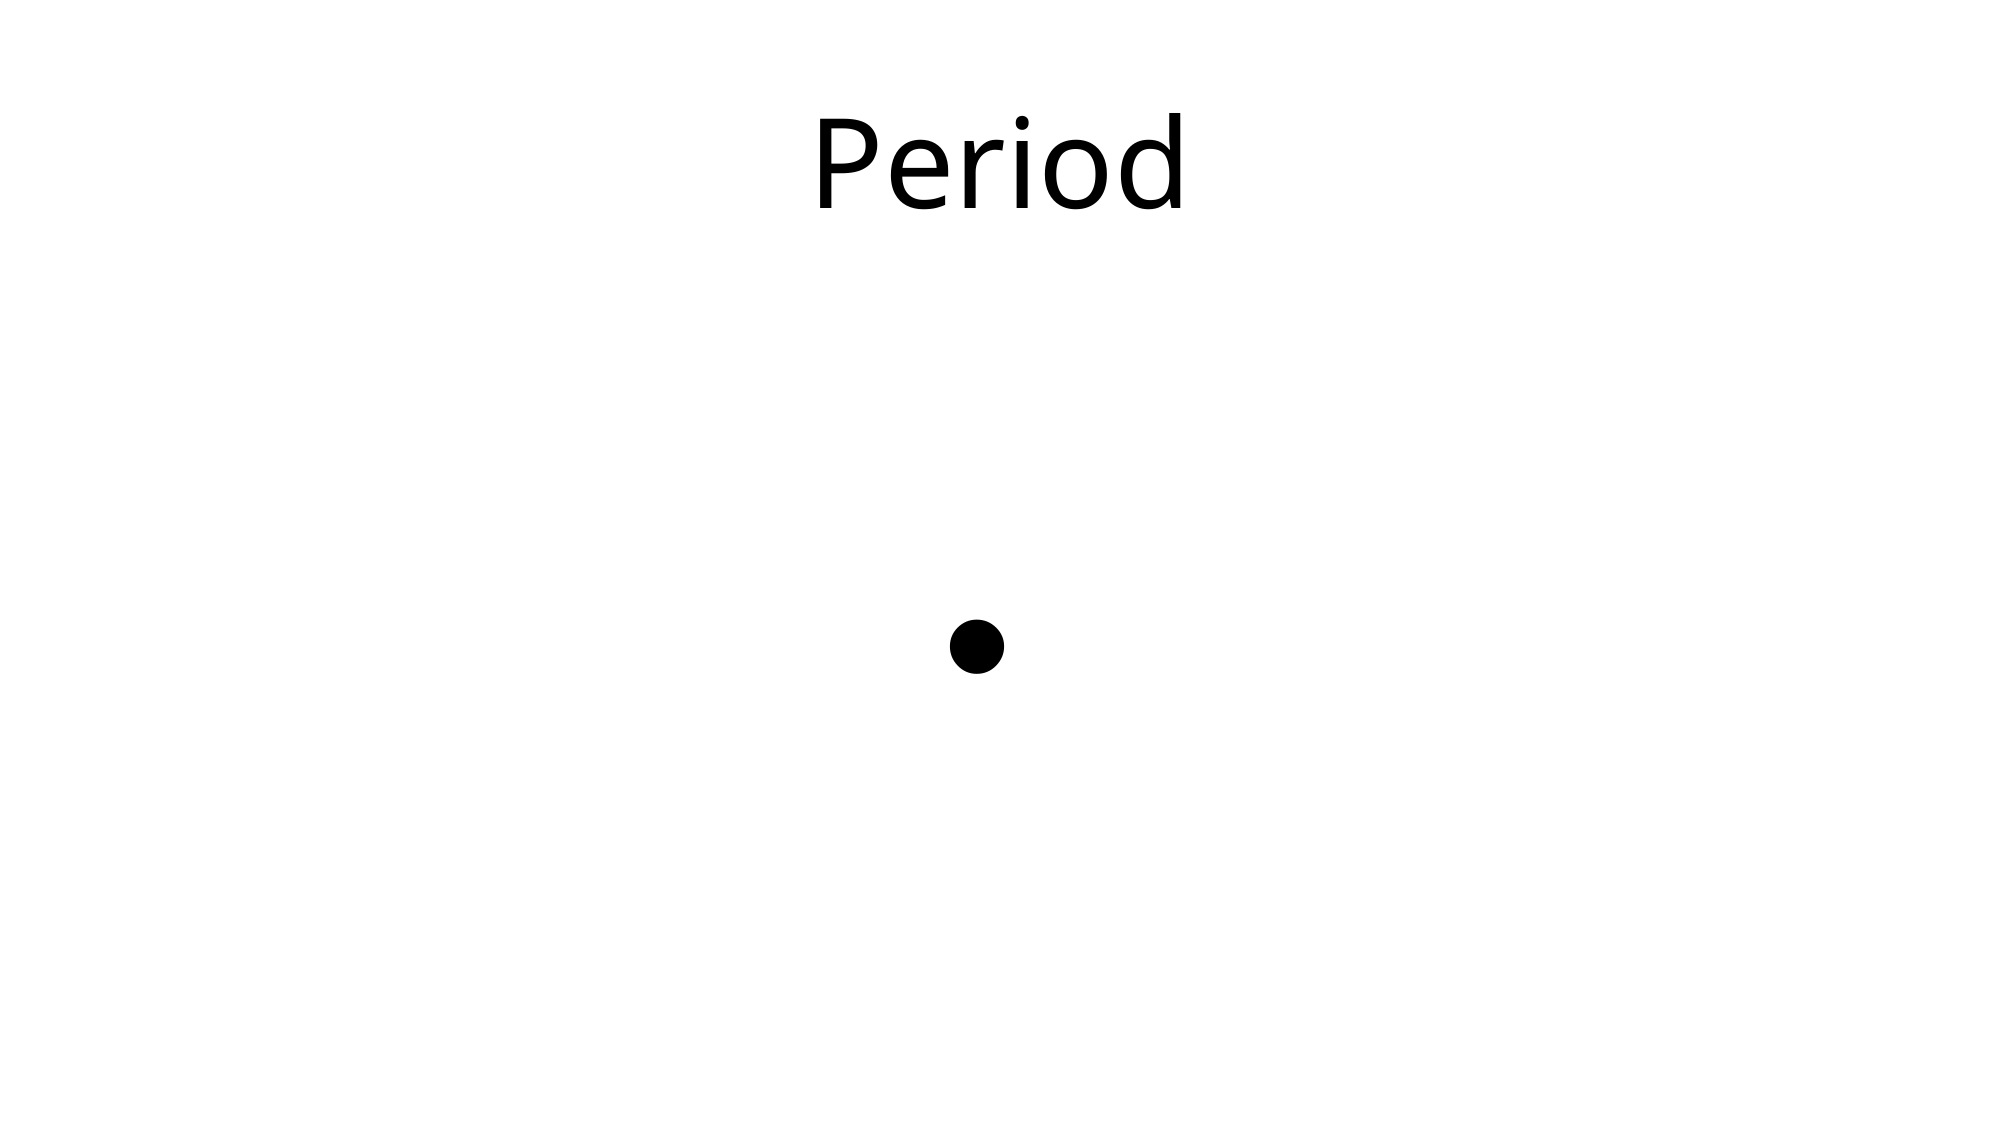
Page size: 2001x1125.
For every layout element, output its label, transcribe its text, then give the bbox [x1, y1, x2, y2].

list [137, 299, 1863, 1014]
title Period [137, 59, 1863, 278]
